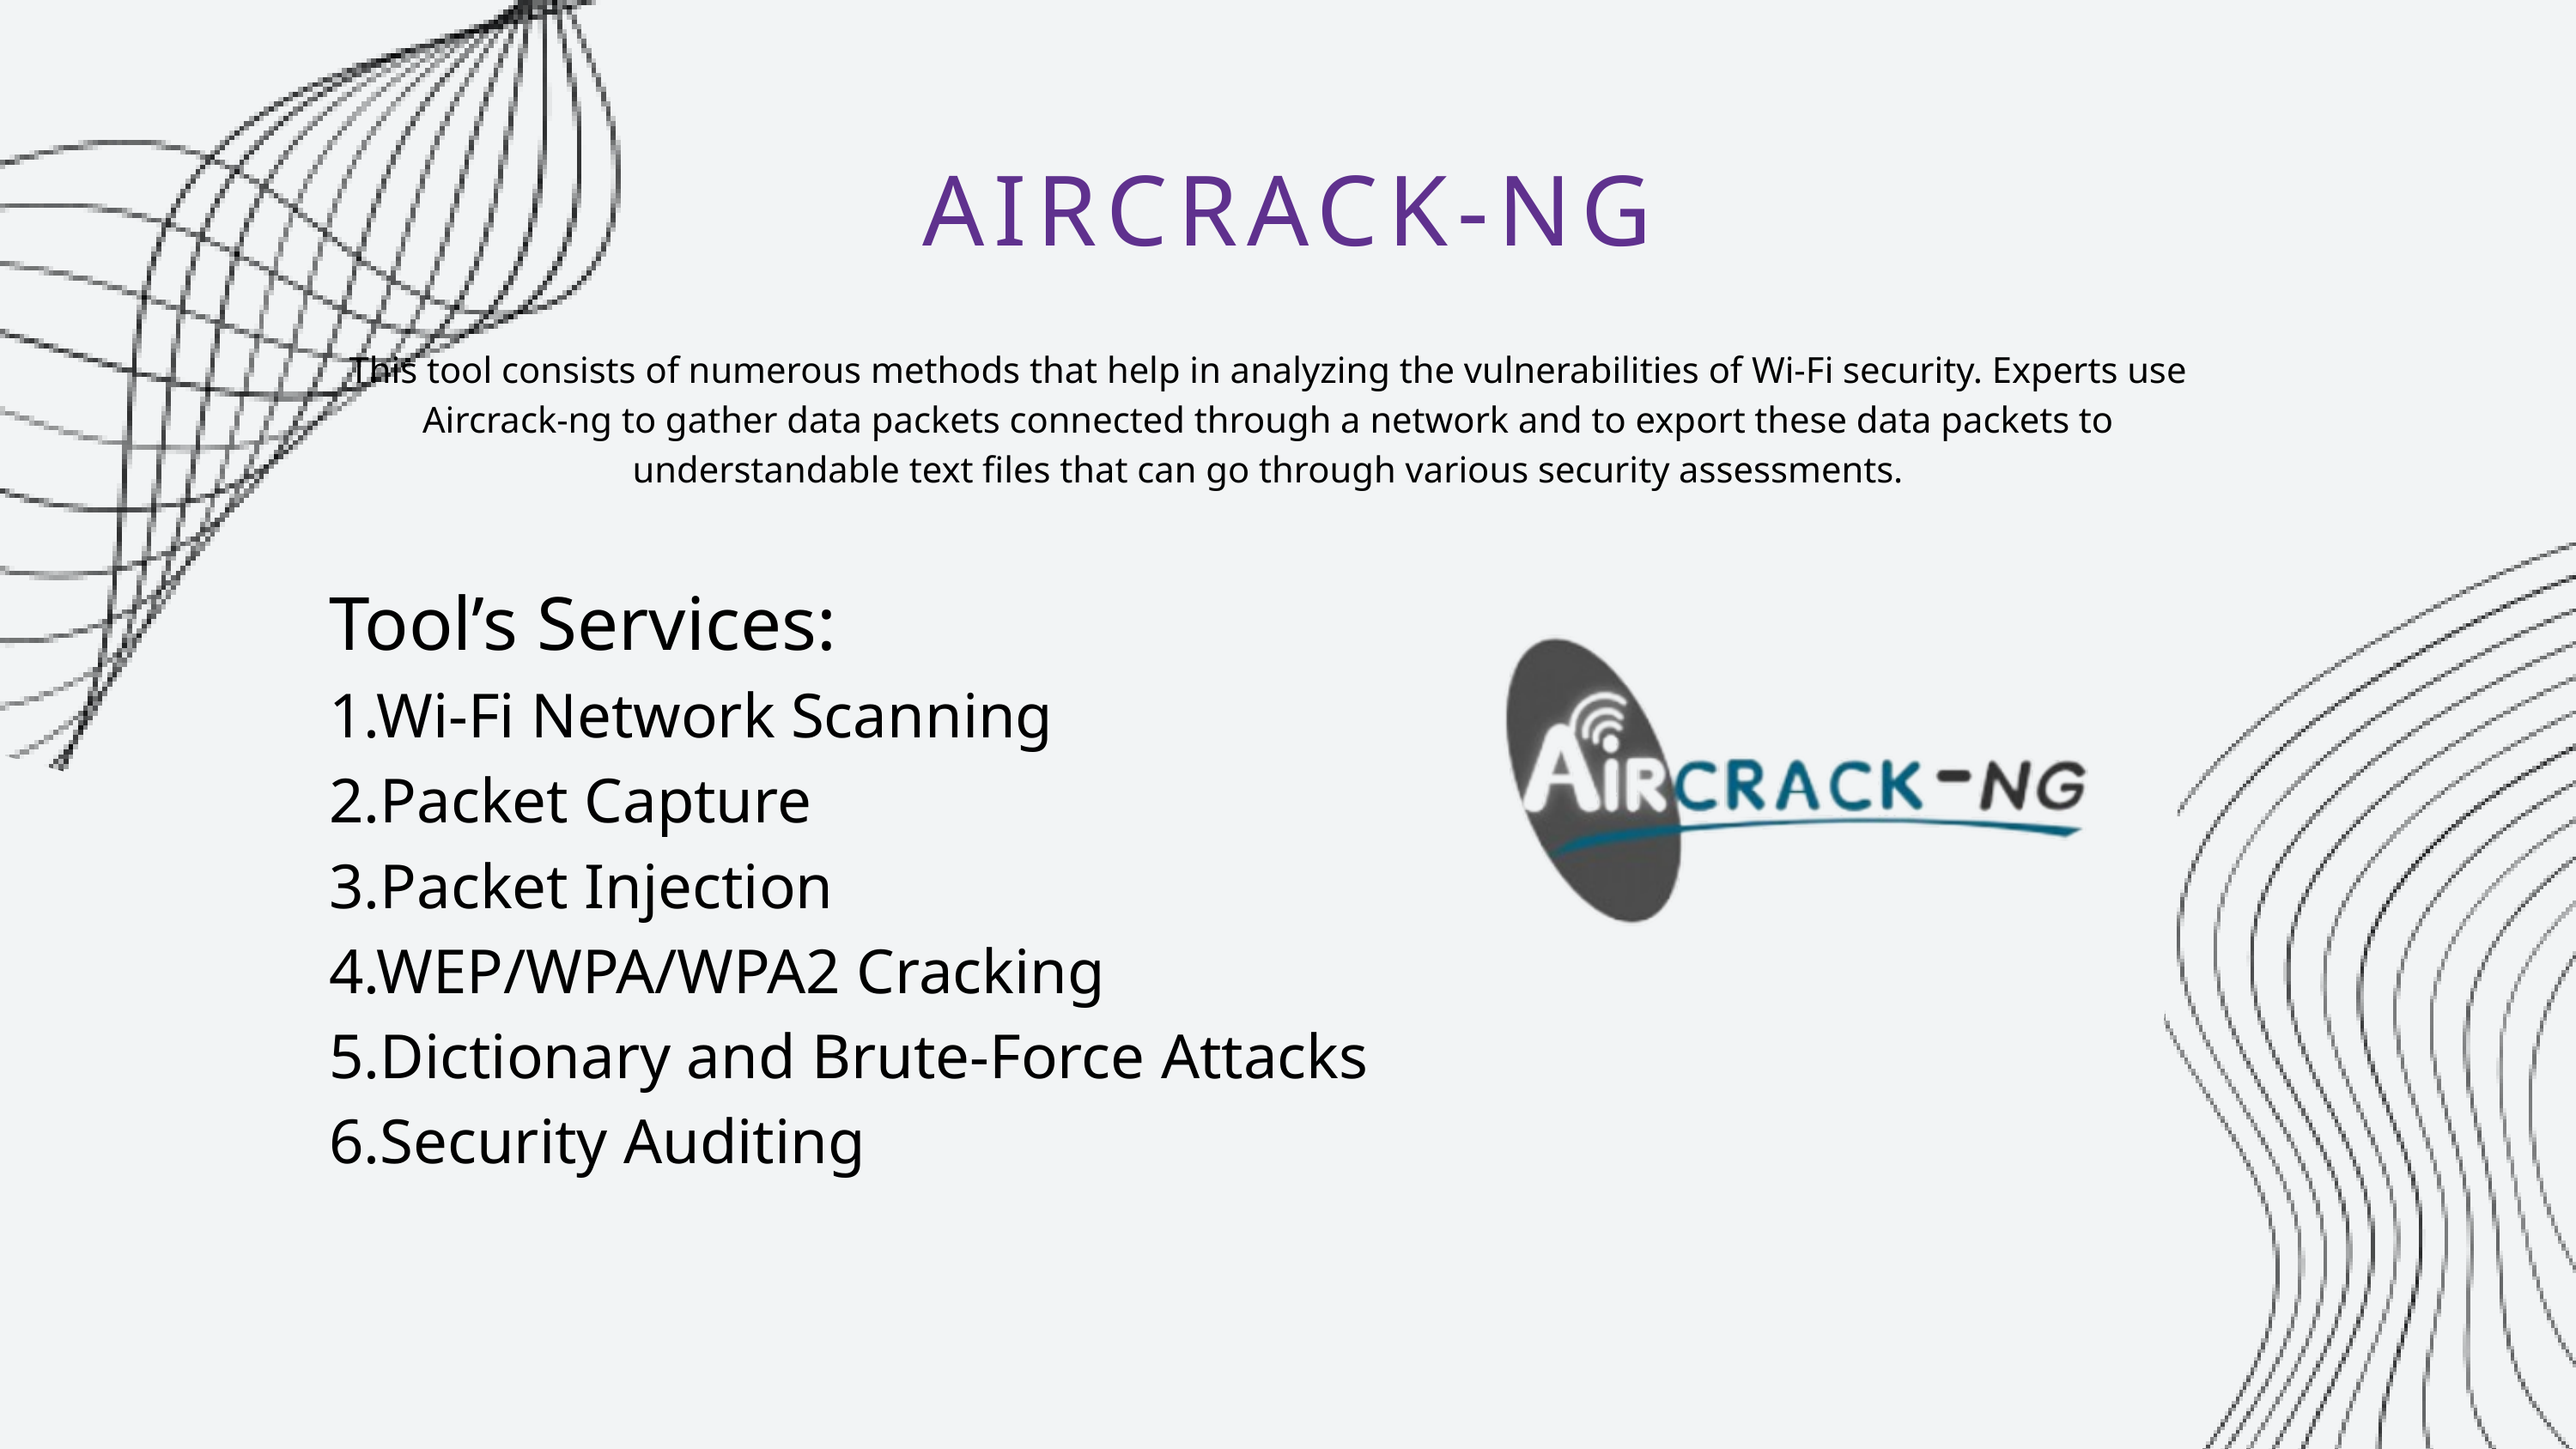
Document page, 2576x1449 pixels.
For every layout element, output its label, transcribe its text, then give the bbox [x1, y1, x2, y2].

text_box [0, 0, 846, 842]
text_box Tool’s Services: 1.Wi-Fi Network Scanning 2.Packet Capture 3.Packet Injection 4.WEP/WPA/WPA2 Cracking 5.Dictionary and Brute-Force Attacks 6.Security Auditing [329, 562, 1439, 1176]
text_box This tool consists of numerous methods that help in analyzing the vulnerabilities of Wi-Fi security. Experts use Aircrack-ng to gather data packets connected through a network and to export these data packets to understandable text files that can go through various security assessments. [328, 340, 2208, 541]
text_box [2136, 506, 2576, 1449]
text_box AIRCRACK-NG [328, 131, 2247, 266]
text_box [1140, 442, 2432, 1106]
